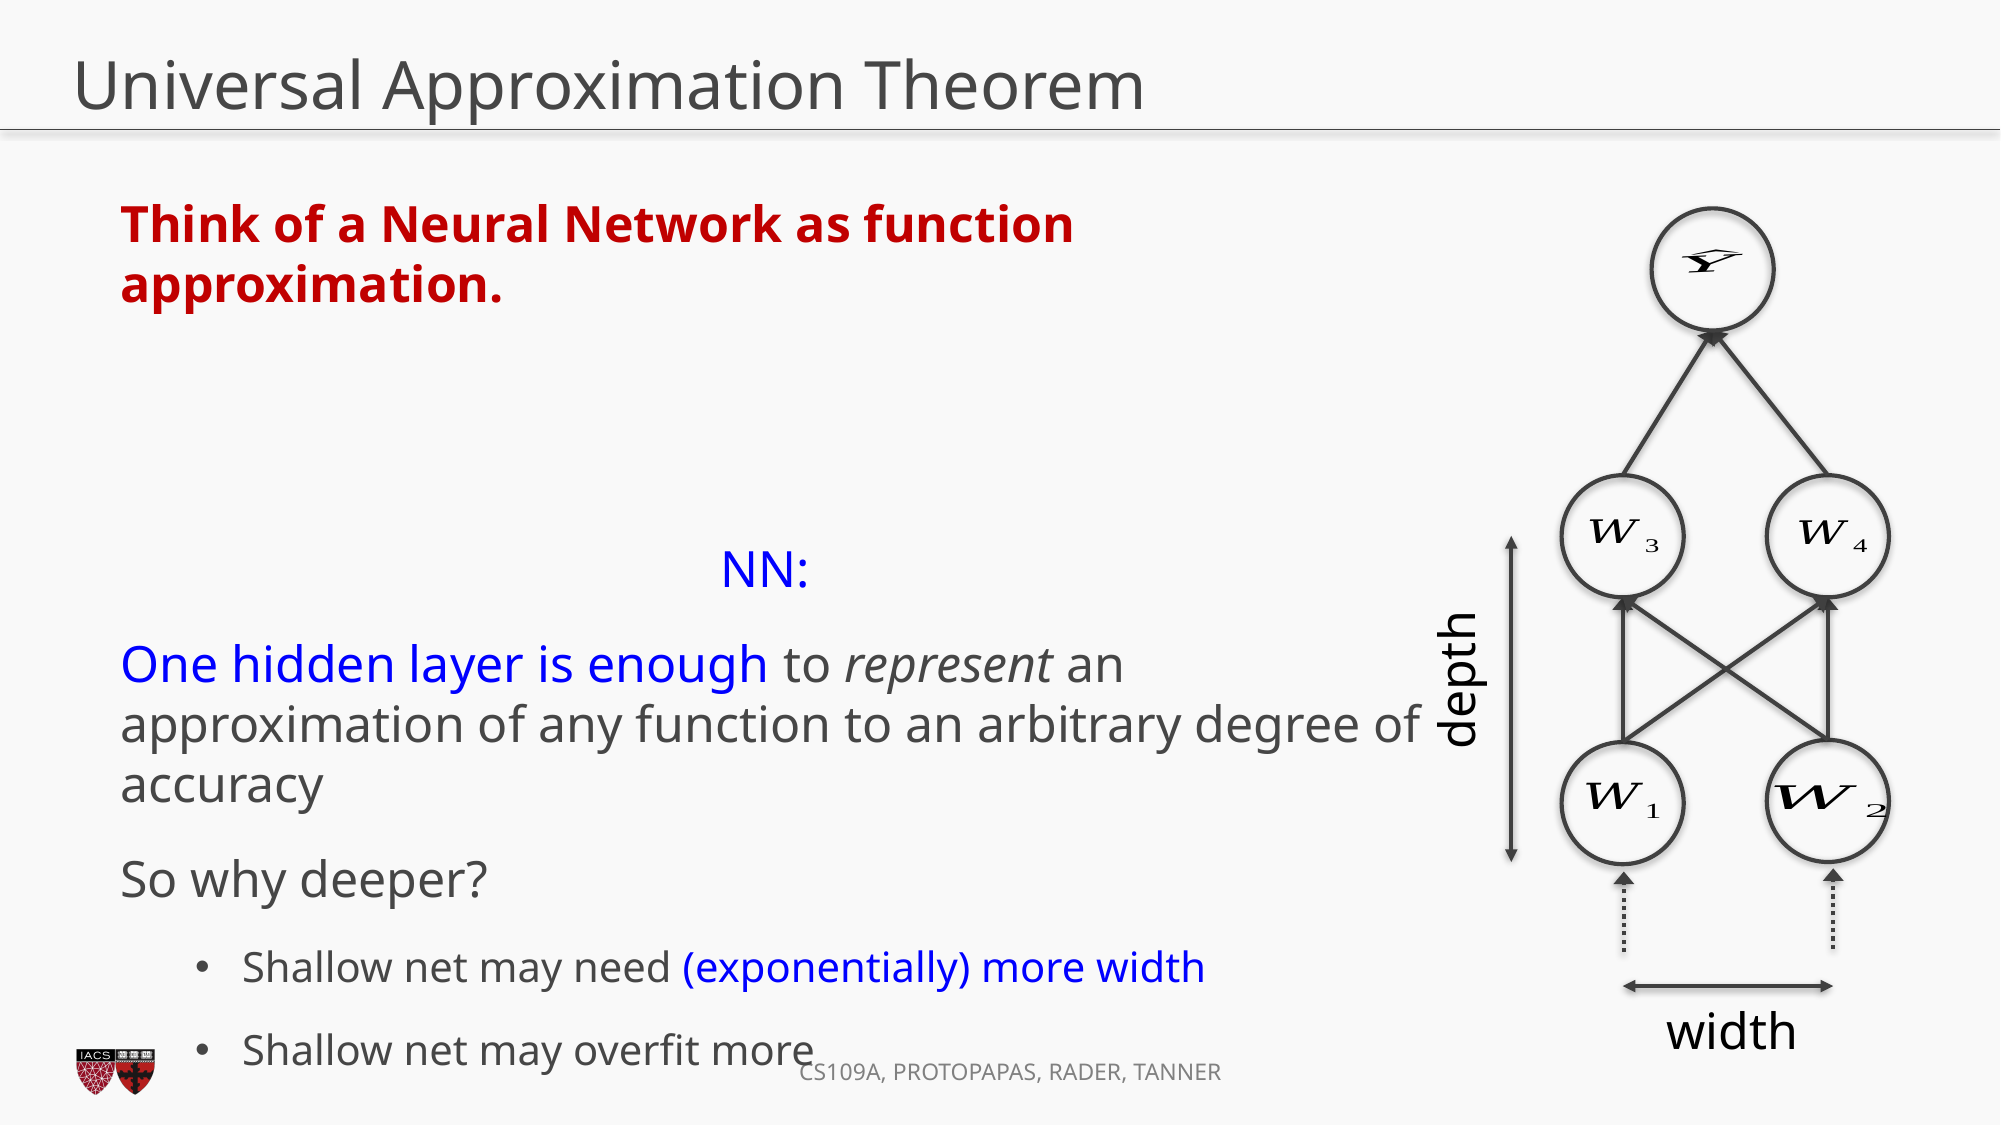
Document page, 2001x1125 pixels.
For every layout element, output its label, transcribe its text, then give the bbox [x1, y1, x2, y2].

picture [75, 1049, 155, 1095]
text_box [1417, 208, 1890, 987]
title Universal Approximation Theorem [57, 35, 1943, 162]
text_box width [1651, 997, 1813, 1067]
